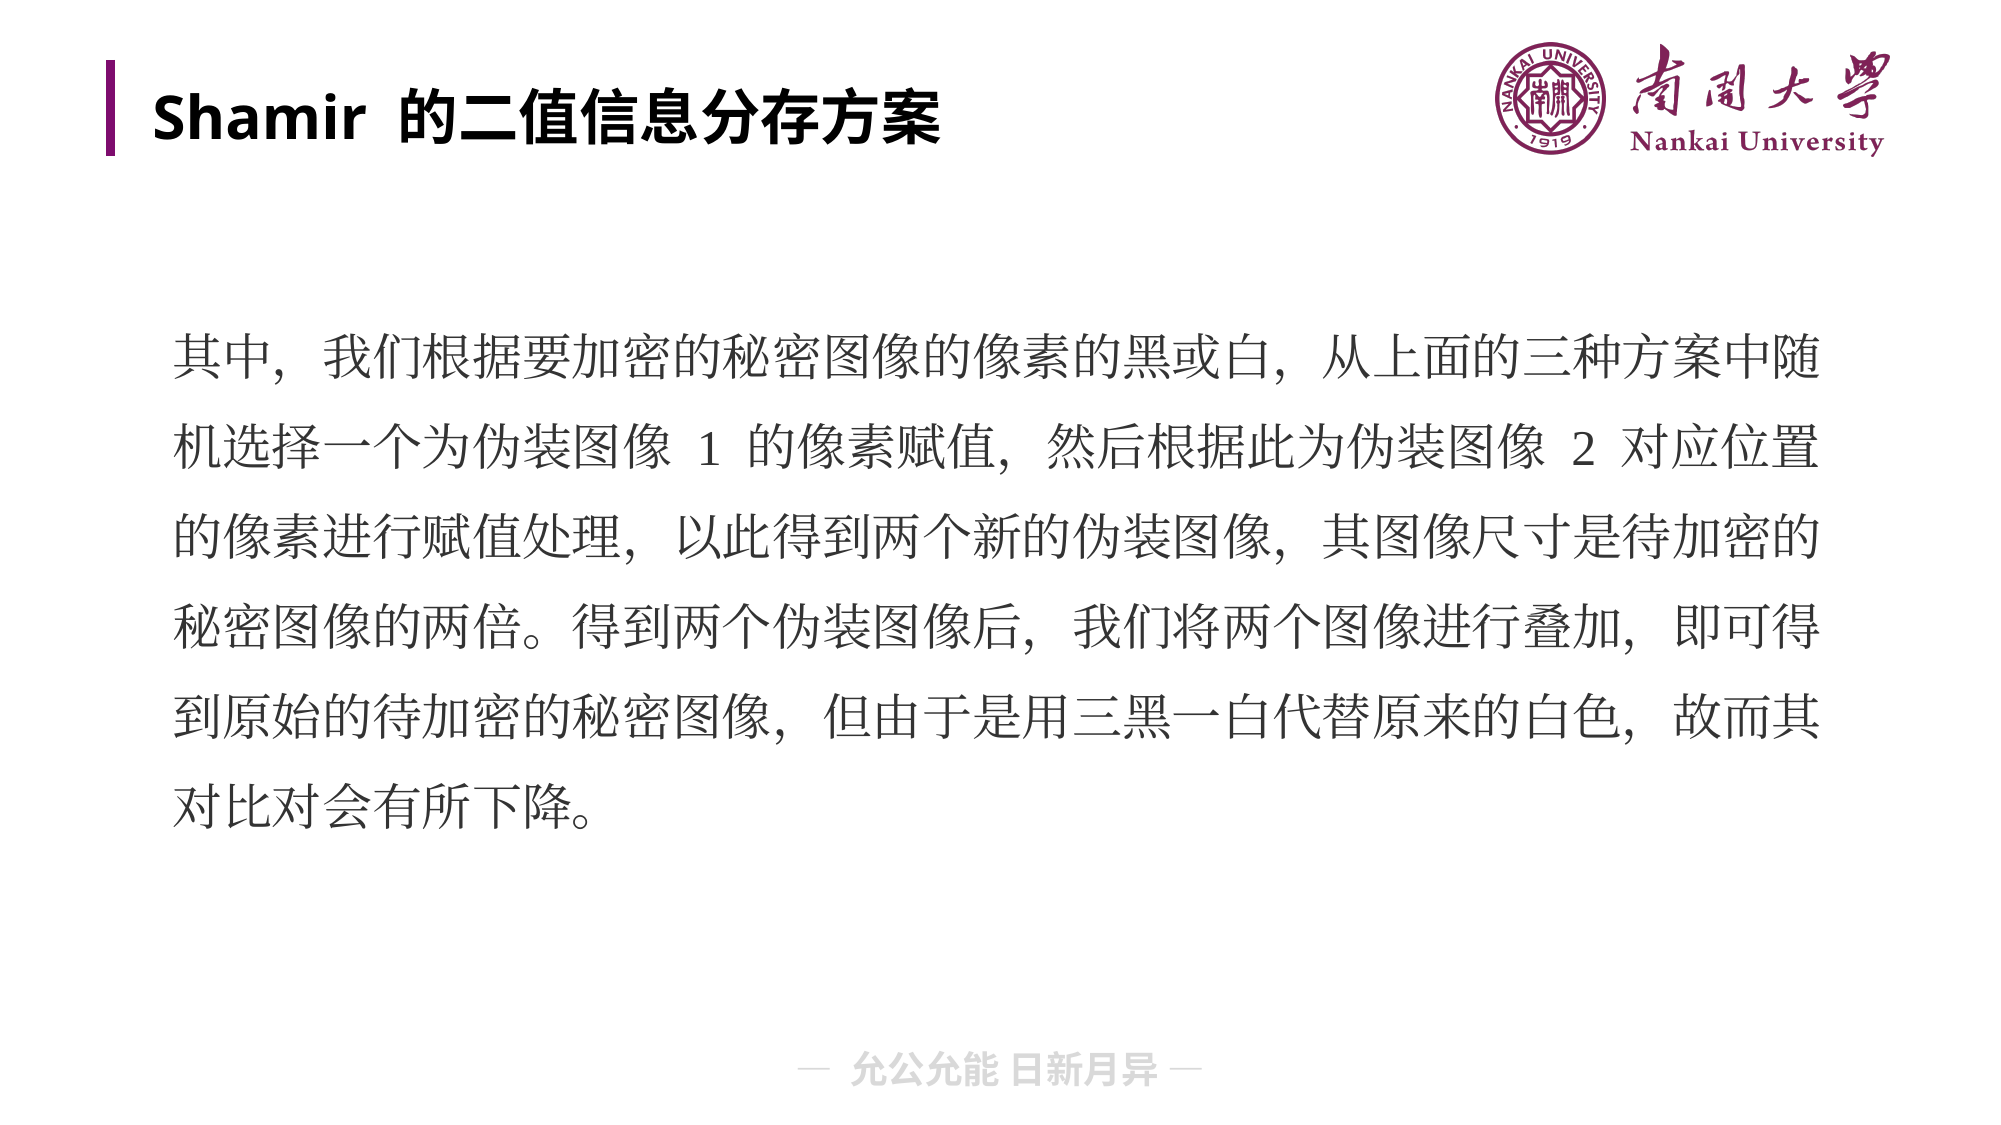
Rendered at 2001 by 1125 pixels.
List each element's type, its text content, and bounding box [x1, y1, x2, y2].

title Shamir 的二值信息分存方案 [137, 48, 1464, 191]
text_box 其中，我们根据要加密的秘密图像的像素的黑或白，从上面的三种方案中随机选择一个为伪装图像 1 的像素赋值，然后根据此为伪装图像 2 对应位置的像素进行赋值处理，以此得到两个新的伪装图像，其图像尺寸是待加密的秘密图像的两倍。得到两个伪装图像后，我们将两个图像进行叠加，即可得到原始的待加密的秘密图像，但由于是用三黑一白代替原来的白色，故而其对比对会有所下降。 [157, 287, 1843, 843]
picture [1495, 42, 1890, 157]
